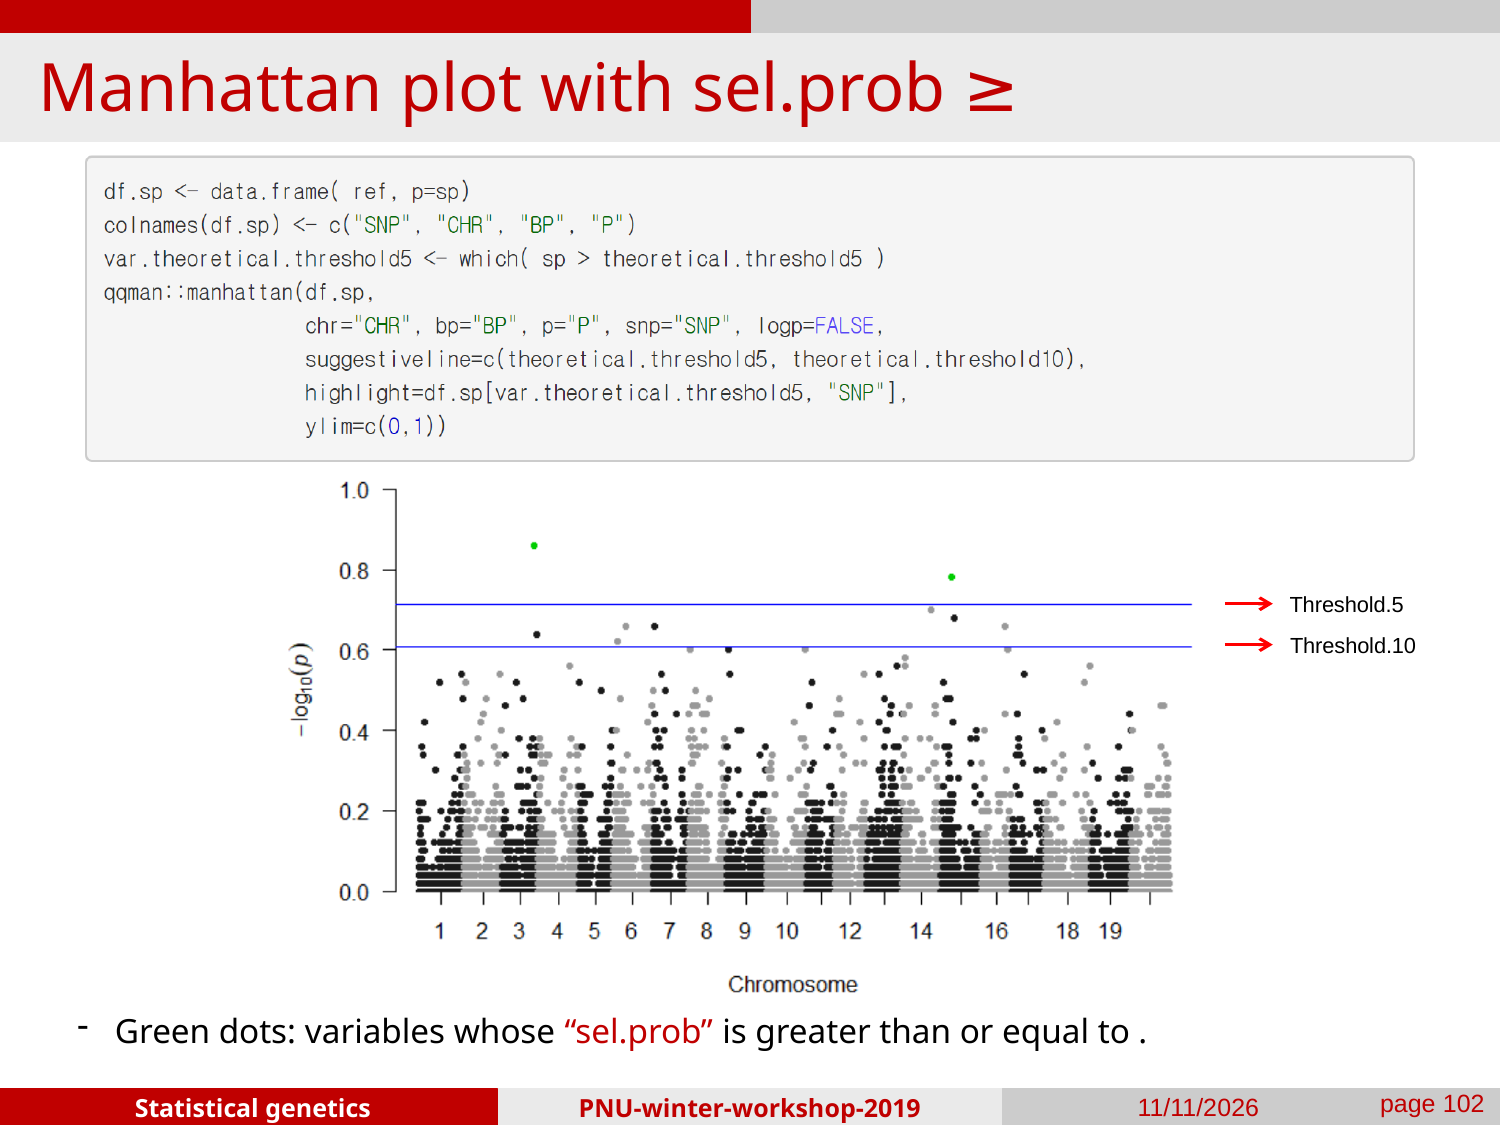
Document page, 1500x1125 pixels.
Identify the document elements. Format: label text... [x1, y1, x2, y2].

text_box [1224, 583, 1425, 624]
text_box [1224, 624, 1438, 666]
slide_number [1004, 1088, 1162, 1125]
slide_number page 101 [1162, 1088, 1500, 1125]
picture [83, 152, 1417, 463]
footer PNU-winter-workshop-2019 [496, 1088, 1004, 1125]
picture [280, 471, 1220, 1005]
